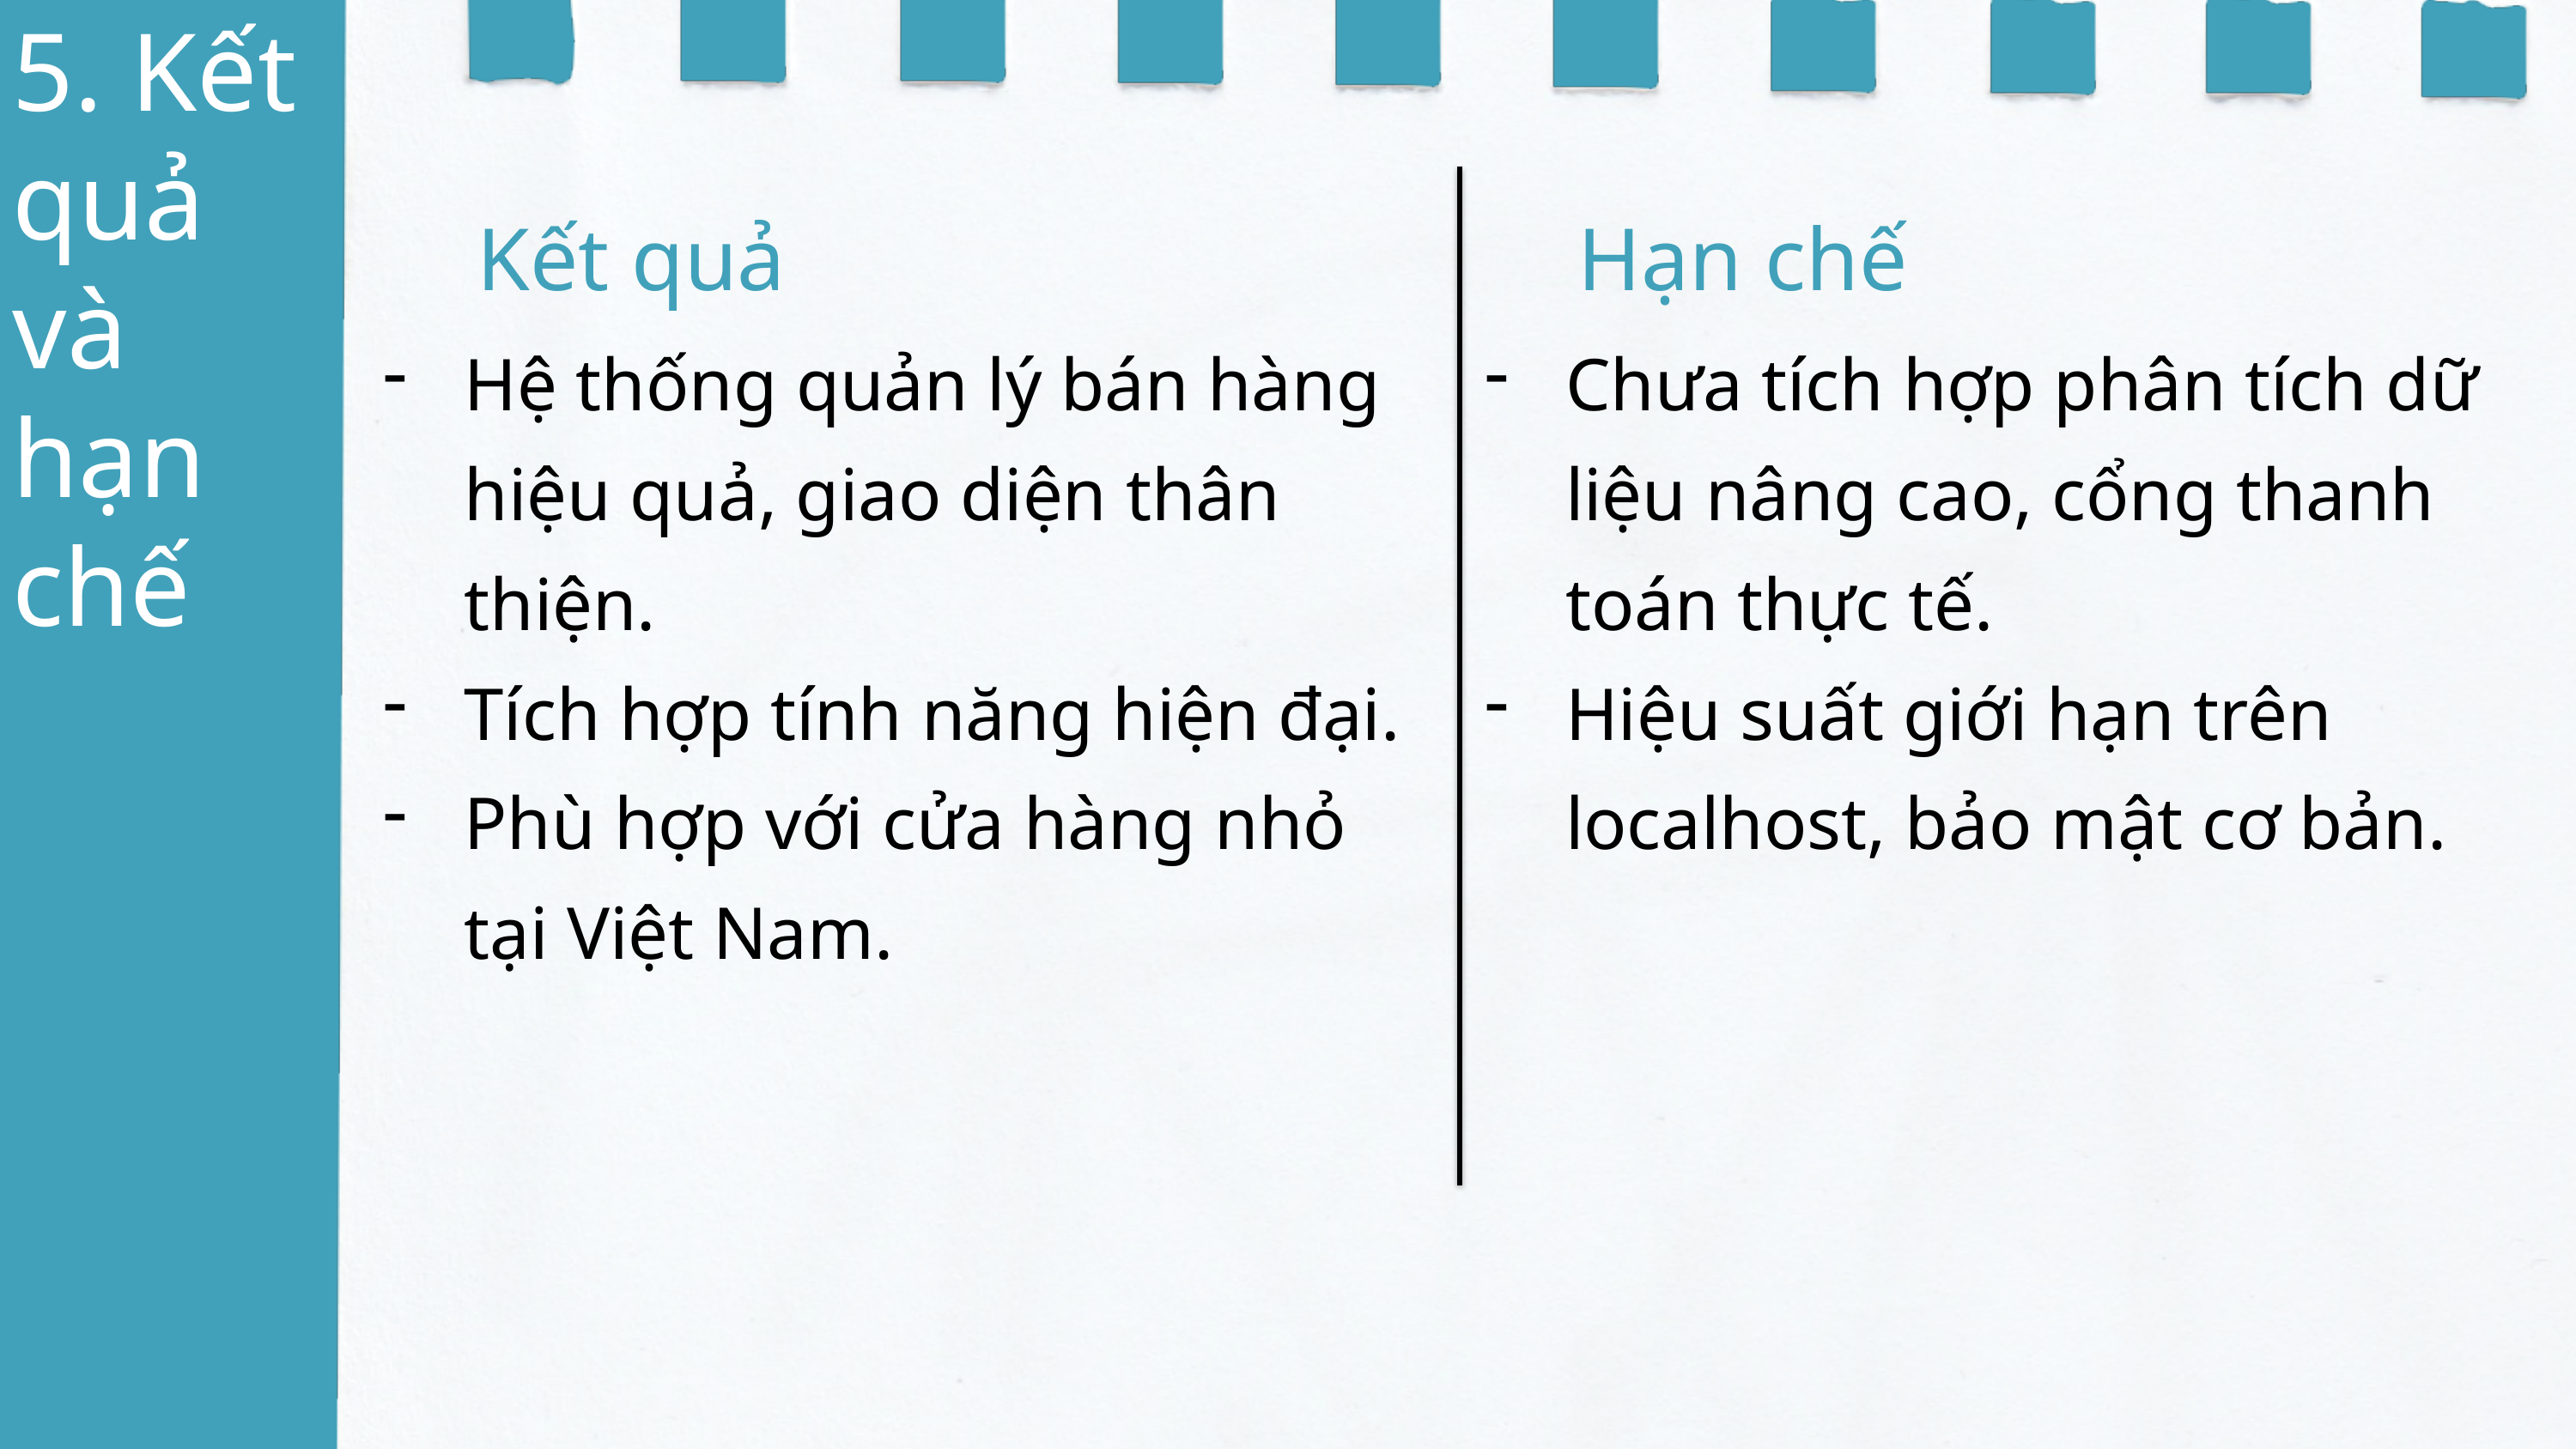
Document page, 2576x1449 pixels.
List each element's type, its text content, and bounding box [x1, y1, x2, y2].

text_box Chưa tích hợp phân tích dữ liệu nâng cao, cổng thanh toán thực tế. Hiệu suất giới hạn trên localhost, bảo mật cơ bản. [1485, 315, 2546, 864]
text_box Hạn chế [1564, 198, 2045, 314]
text_box Kết quả [464, 198, 945, 314]
text_box 5. Kết quả và hạn chế [0, 0, 343, 655]
text_box [336, 0, 2576, 1449]
text_box Hệ thống quản lý bán hàng hiệu quả, giao diện thân thiện. Tích hợp tính năng hiện đại. Phù hợp với cửa hàng nhỏ tại Việt Nam. [383, 315, 1445, 974]
